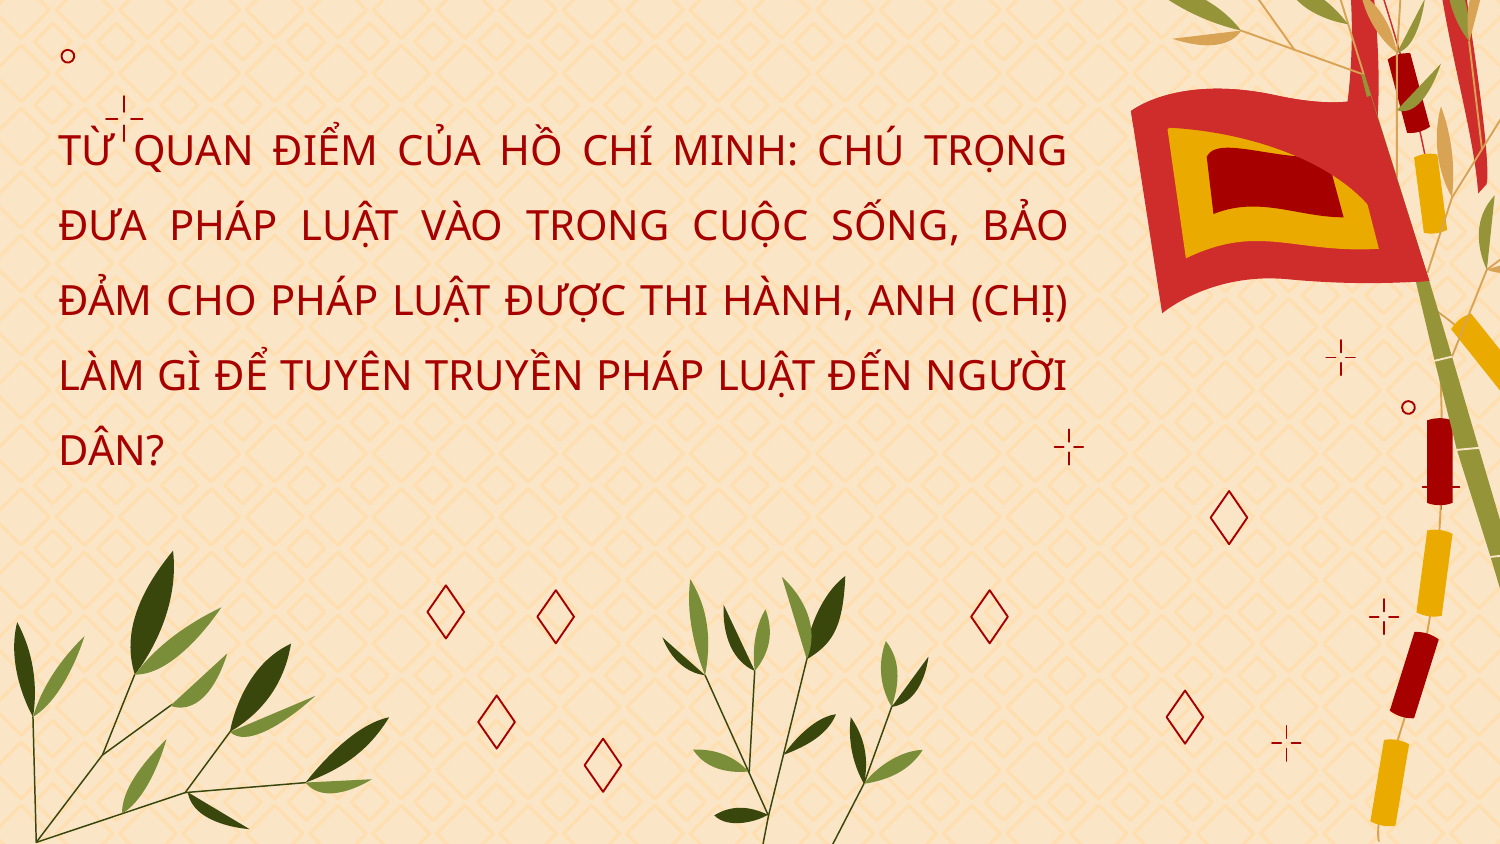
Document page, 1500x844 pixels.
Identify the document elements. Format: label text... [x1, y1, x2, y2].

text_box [1054, 429, 1084, 465]
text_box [0, 559, 368, 844]
text_box TỪ QUAN ĐIỂM CỦA HỒ CHÍ MINH: CHÚ TRỌNG ĐƯA PHÁP LUẬT VÀO TRONG CUỘC SỐNG, BẢO ĐẢM CHO PHÁP LUẬT ĐƯỢC THI HÀNH, ANH (CHỊ) LÀM GÌ ĐỂ TUYÊN TRUYỀN PHÁP LUẬT ĐẾN NGƯỜI DÂN? [43, 90, 1084, 568]
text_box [623, 570, 966, 844]
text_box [1326, 339, 1356, 376]
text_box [1130, 0, 1500, 842]
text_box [1369, 598, 1399, 635]
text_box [1271, 725, 1302, 762]
